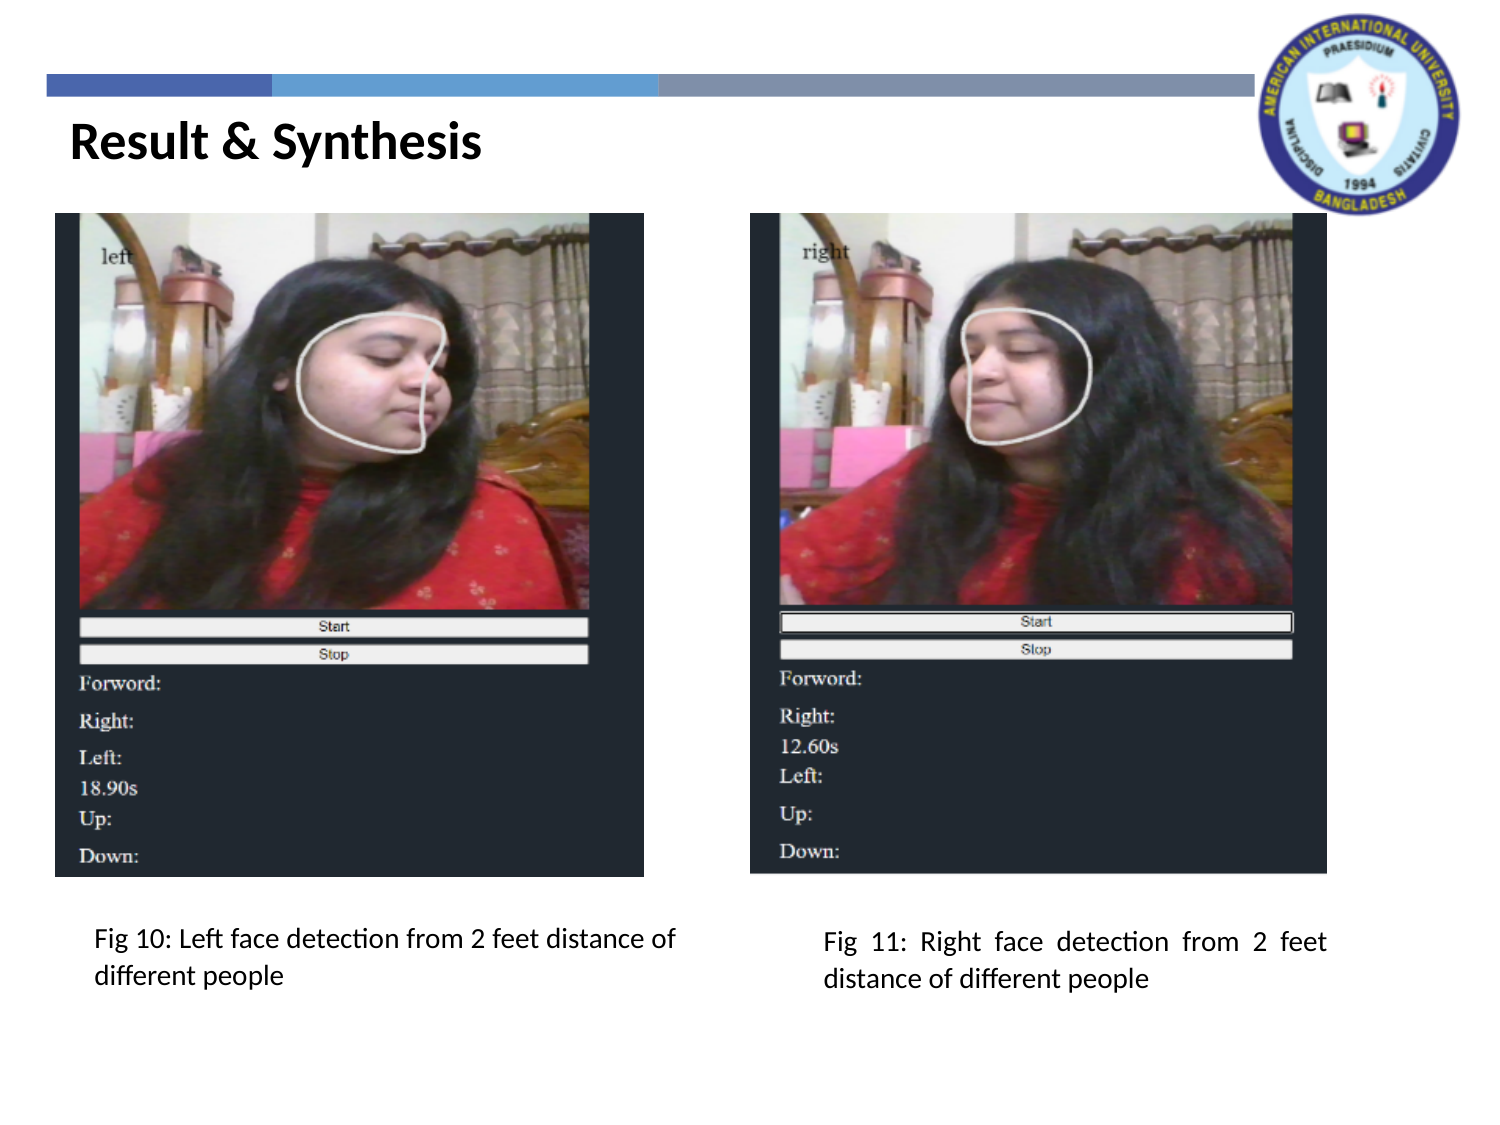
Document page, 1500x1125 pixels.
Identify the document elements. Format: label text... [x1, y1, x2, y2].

text_box Fig 10: Left face detection from 2 feet distance of different people [79, 909, 692, 999]
picture [54, 212, 645, 878]
picture [749, 9, 1465, 878]
text_box Result & Synthesis [54, 97, 586, 179]
text_box [55, 260, 1327, 1083]
text_box Fig 11: Right face detection from 2 feet distance of different people [808, 911, 1343, 1002]
